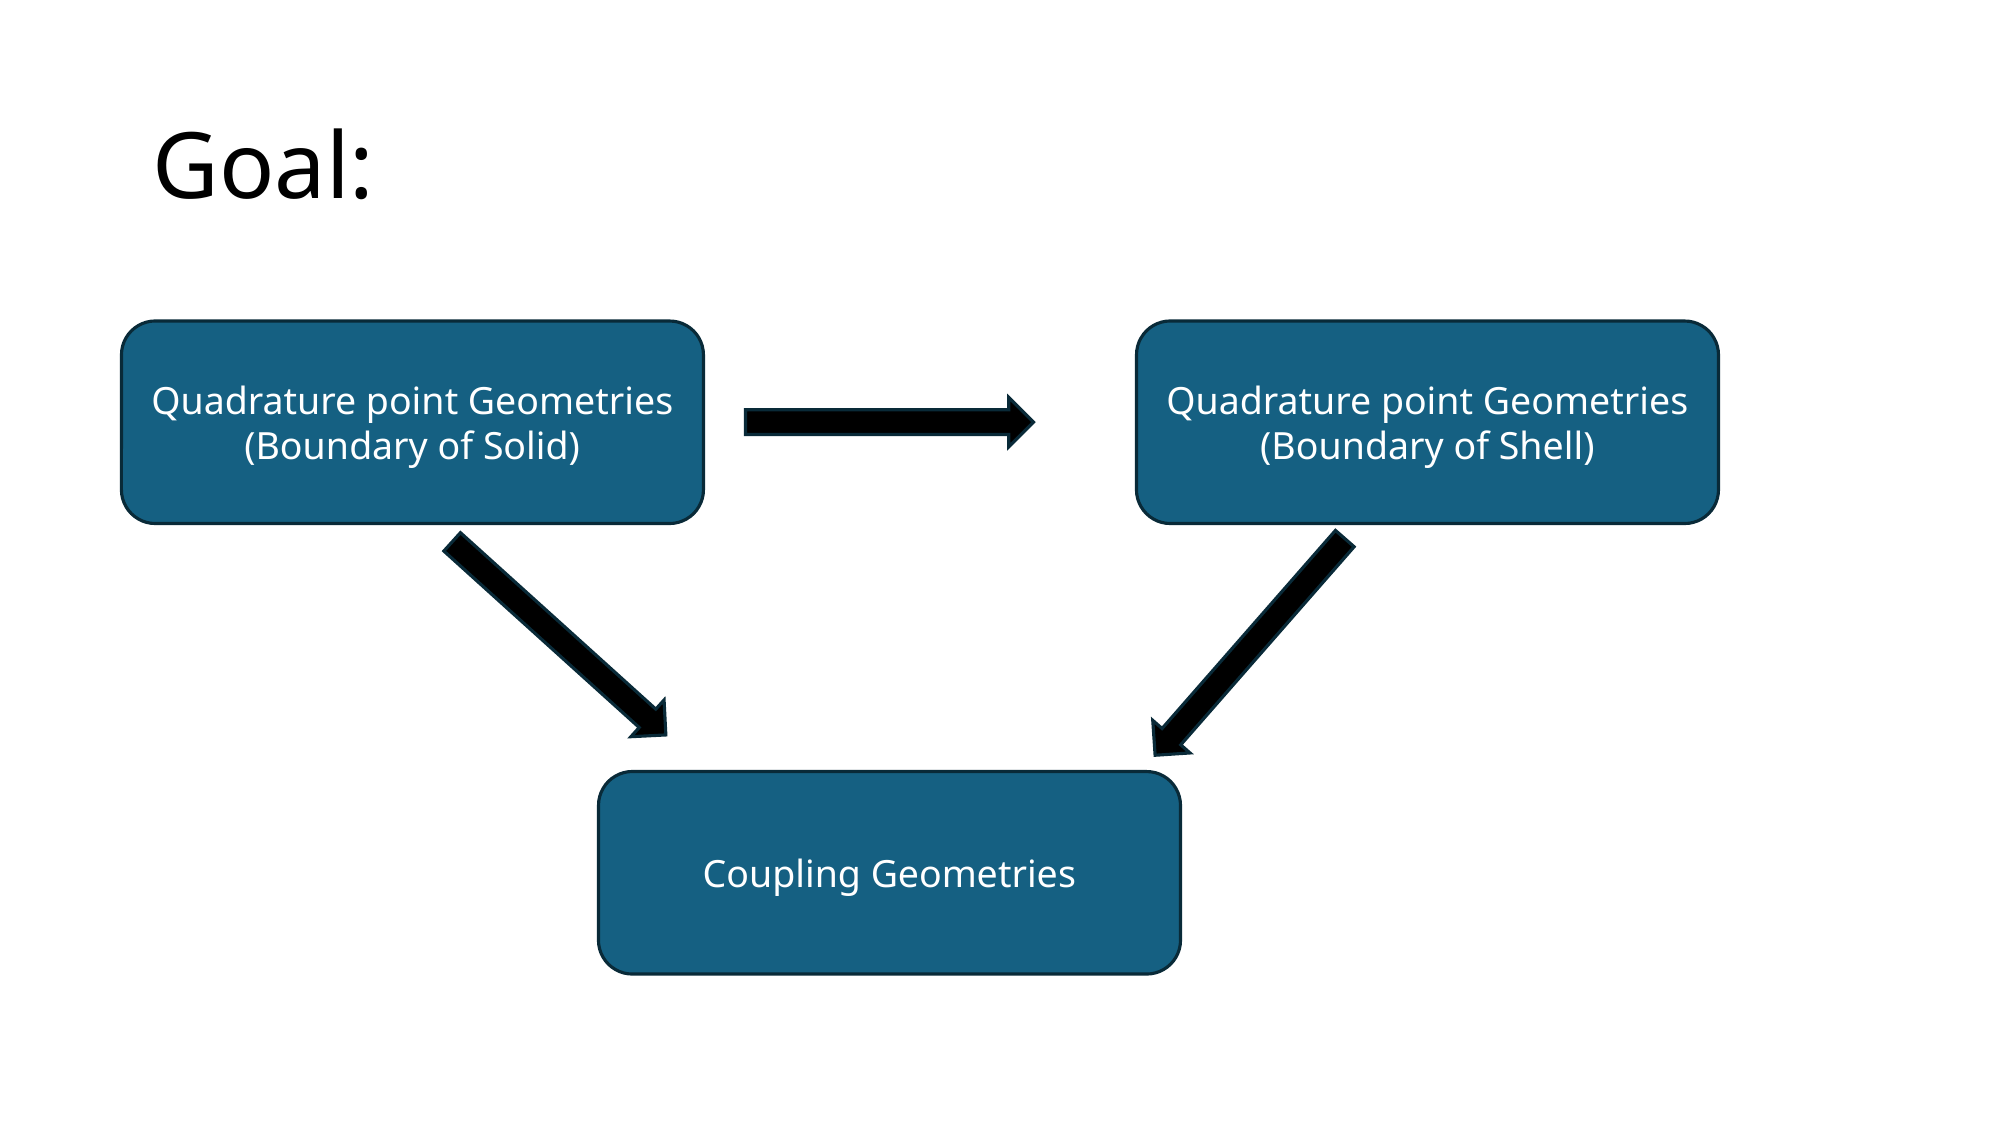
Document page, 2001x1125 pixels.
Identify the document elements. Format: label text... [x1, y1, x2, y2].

text_box [1150, 528, 1357, 757]
text_box [743, 393, 1036, 451]
text_box Quadrature point Geometries (Boundary of Shell) [1134, 319, 1721, 526]
text_box Coupling Geometries [596, 769, 1183, 976]
title Goal: [137, 59, 1863, 278]
text_box [441, 530, 668, 739]
text_box Quadrature point Geometries (Boundary of Solid) [119, 319, 706, 526]
